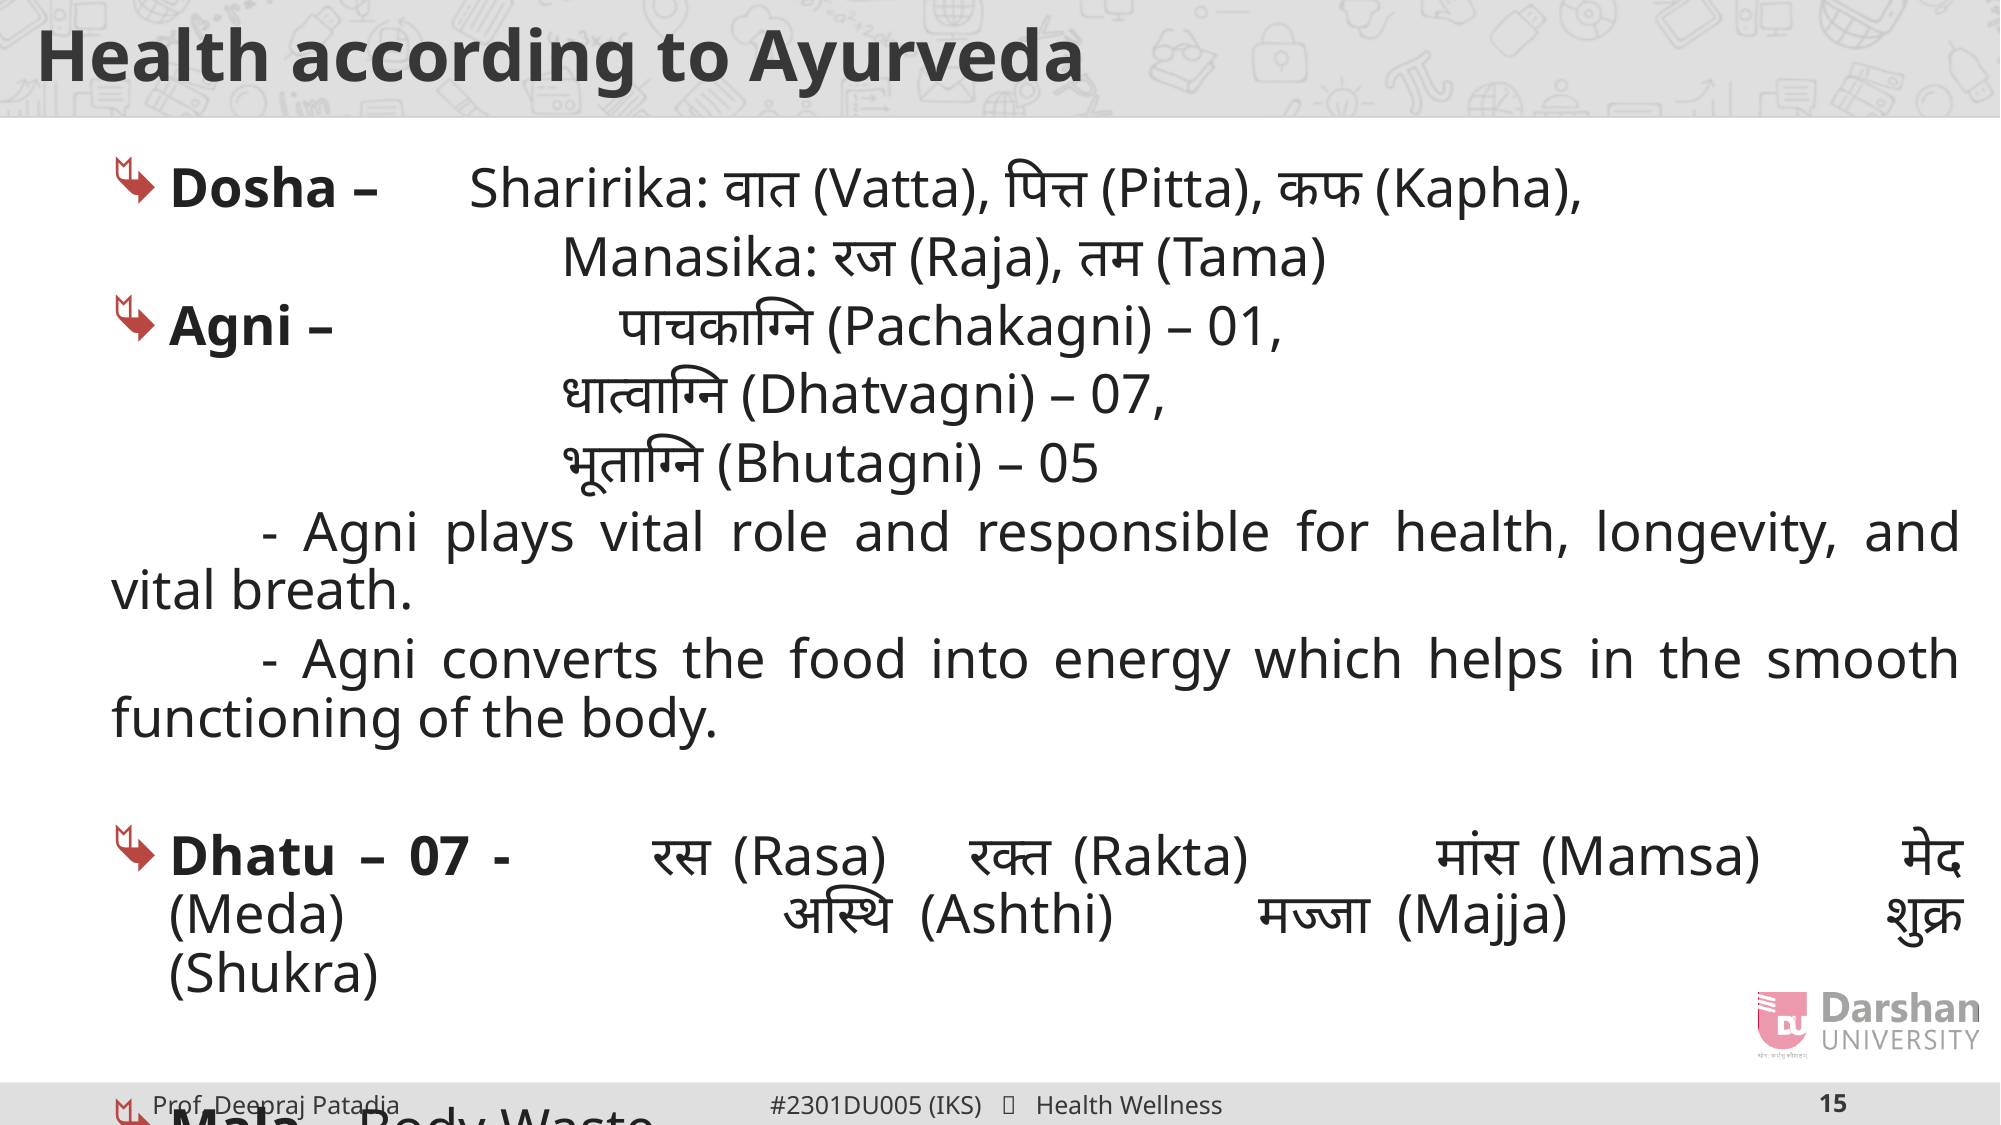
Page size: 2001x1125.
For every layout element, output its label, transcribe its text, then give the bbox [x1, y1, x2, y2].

list Dosha – Sharirika: वात (Vatta), पित्त (Pitta), कफ (Kapha), Manasika: रज (Raja), तम (Tama) Agni – पाचकाग्नि (Pachakagni) – 01, धात्वाग्नि (Dhatvagni) – 07, भूताग्नि (Bhutagni) – 05 - Agni plays vital role and responsible for health, longevity, and vital breath. - Agni converts the food into energy which helps in the smooth functioning of the body. Dhatu – 07 - रस (Rasa) रक्त (Rakta) मांस (Mamsa) मेद (Meda) अस्थि (Ashthi) मज्जा (Majja) शुक्र (Shukra) Mala – Body Waste [21, 153, 1979, 1071]
title Health according to Ayurveda [0, 0, 2000, 117]
